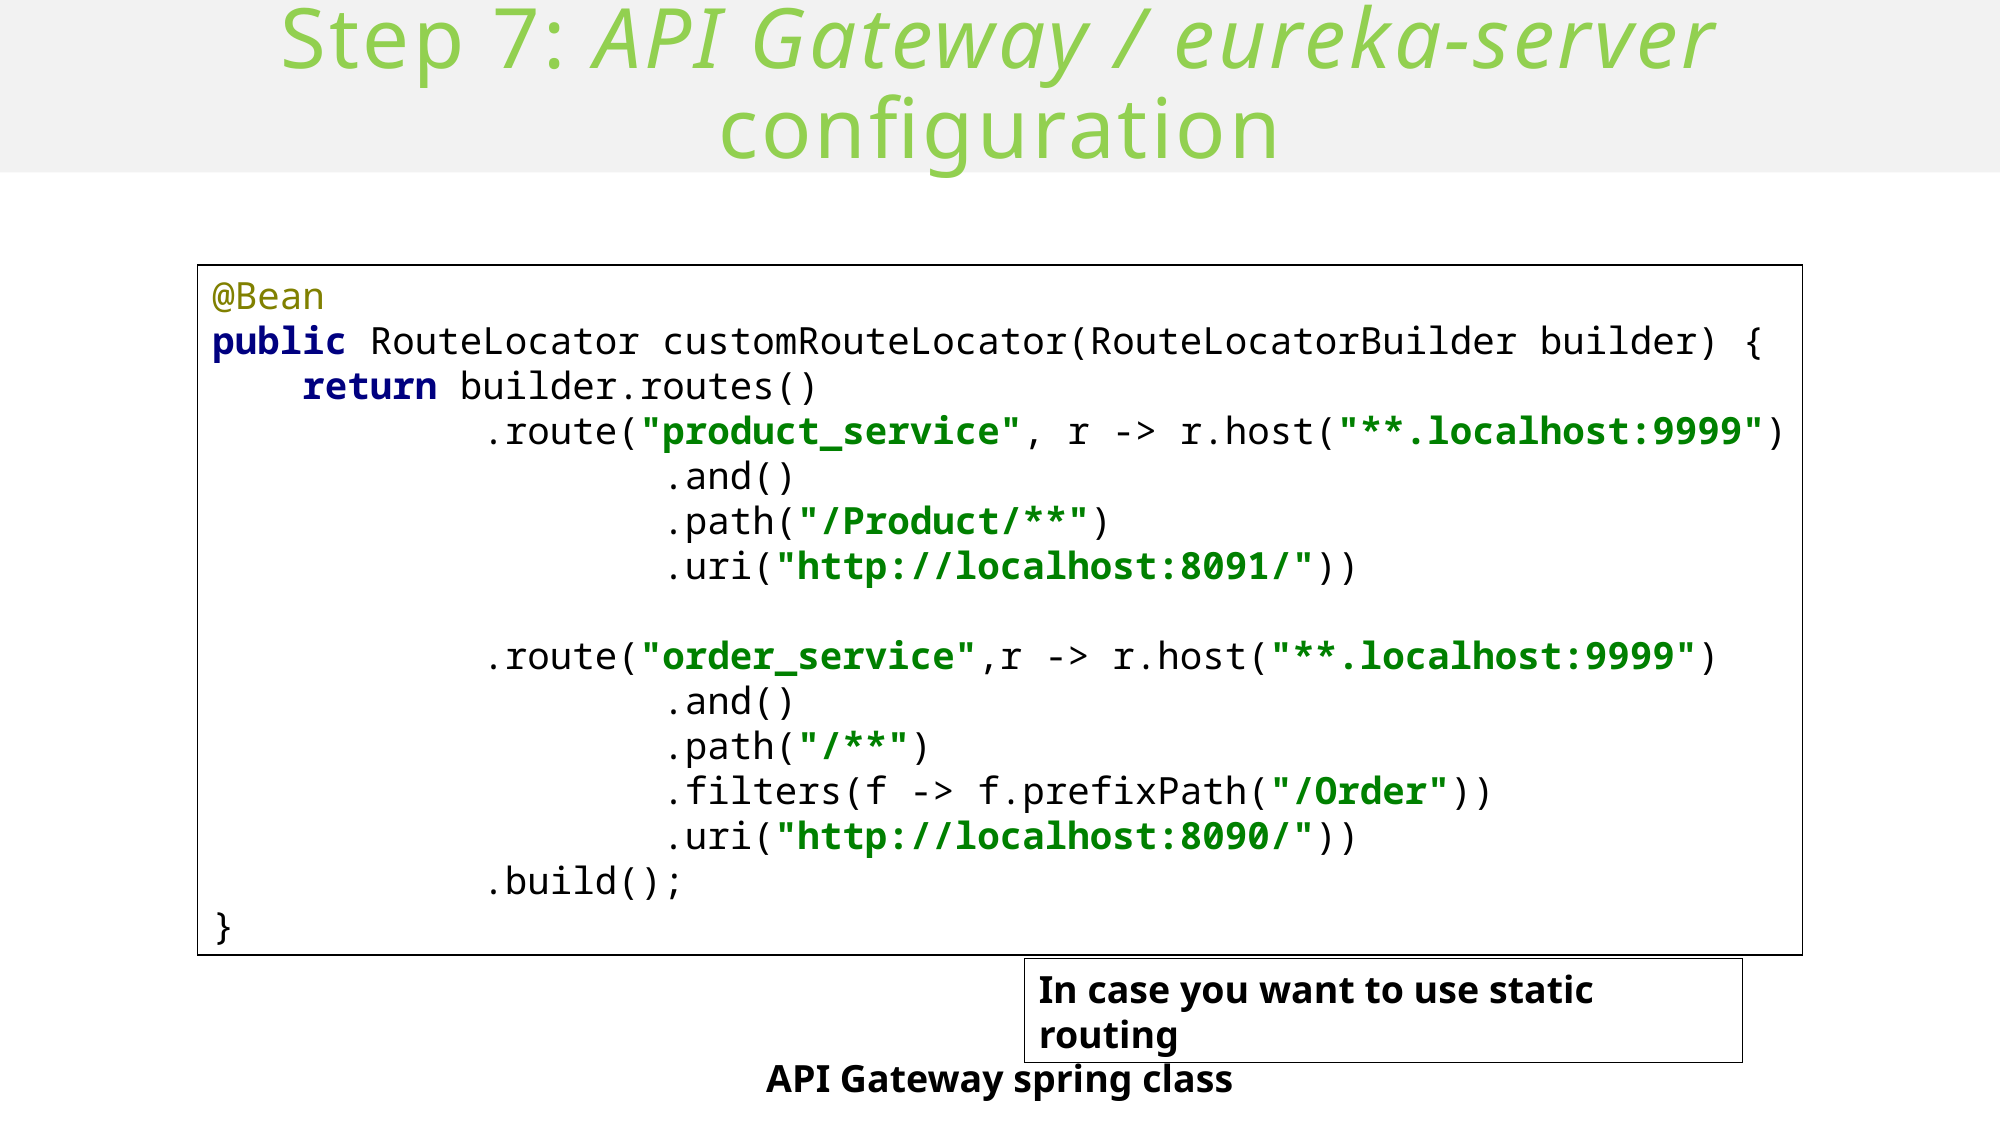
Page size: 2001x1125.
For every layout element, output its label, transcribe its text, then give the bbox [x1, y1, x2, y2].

text_box @Bean public RouteLocator customRouteLocator(RouteLocatorBuilder builder) { return builder.routes() .route("product_service", r -> r.host("**.localhost:9999") .and() .path("/Product/**") .uri("http://localhost:8091/")) .route("order_service",r -> r.host("**.localhost:9999") .and() .path("/**") .filters(f -> f.prefixPath("/Order")) .uri("http://localhost:8090/")) .build(); } [197, 264, 1803, 955]
title Step 7: API Gateway / eureka-server configuration [0, 0, 2000, 173]
text_box In case you want to use static routing [1024, 958, 1743, 1063]
text_box API Gateway spring class [494, 1047, 1506, 1108]
